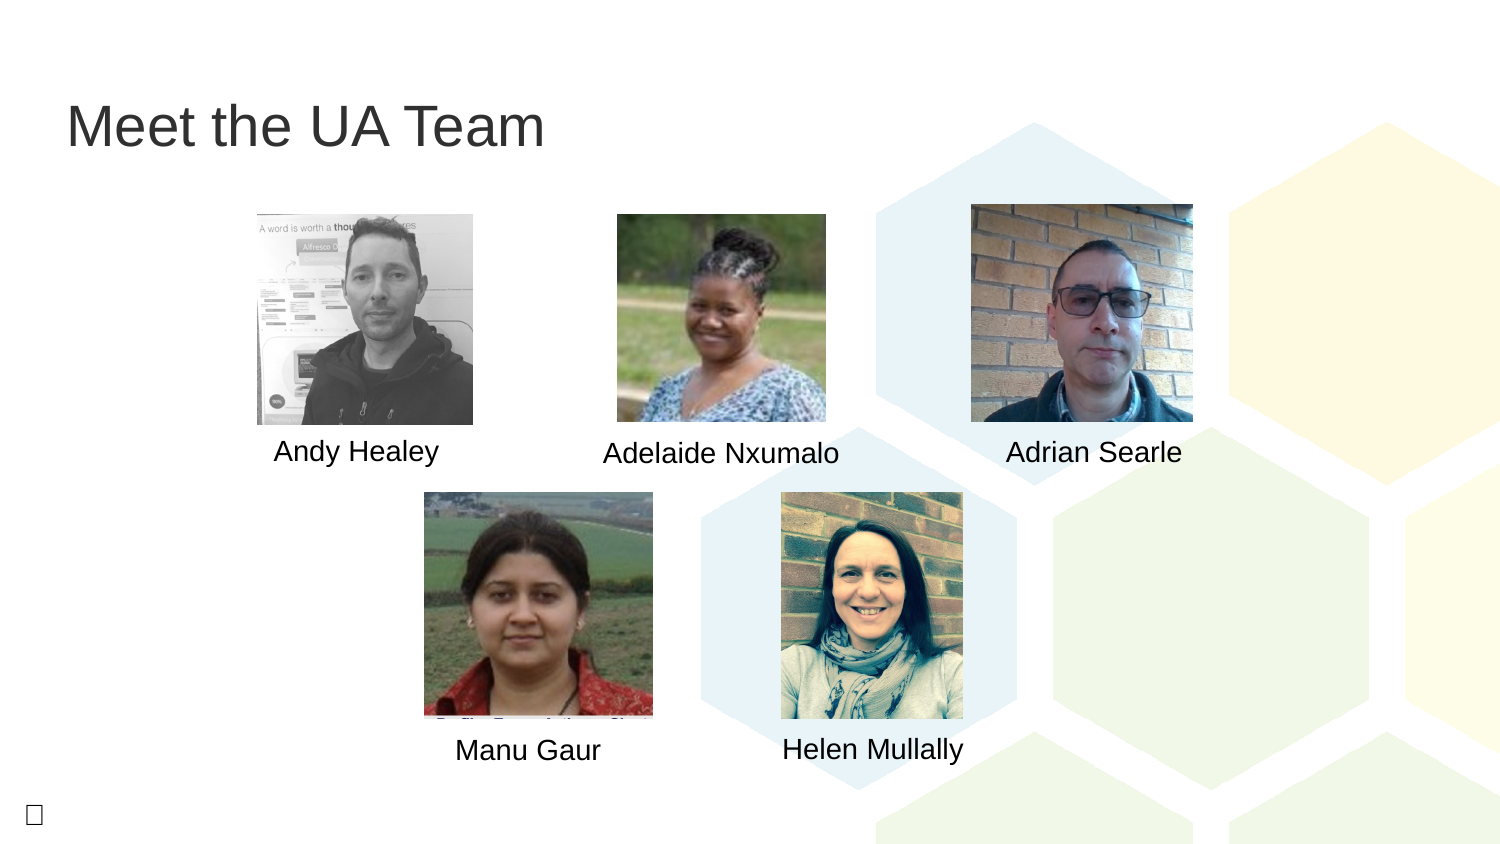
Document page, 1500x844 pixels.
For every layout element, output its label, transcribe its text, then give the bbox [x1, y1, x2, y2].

title Meet the UA Team [51, 72, 1449, 167]
text_box Manu Gaur [440, 727, 641, 774]
text_box Adrian Searle [991, 425, 1201, 476]
text_box  [9, 789, 61, 839]
text_box Adelaide Nxumalo [588, 426, 857, 477]
picture [0, 0, 1500, 844]
text_box Andy Healey [258, 432, 460, 475]
text_box Helen Mullally [767, 723, 988, 774]
